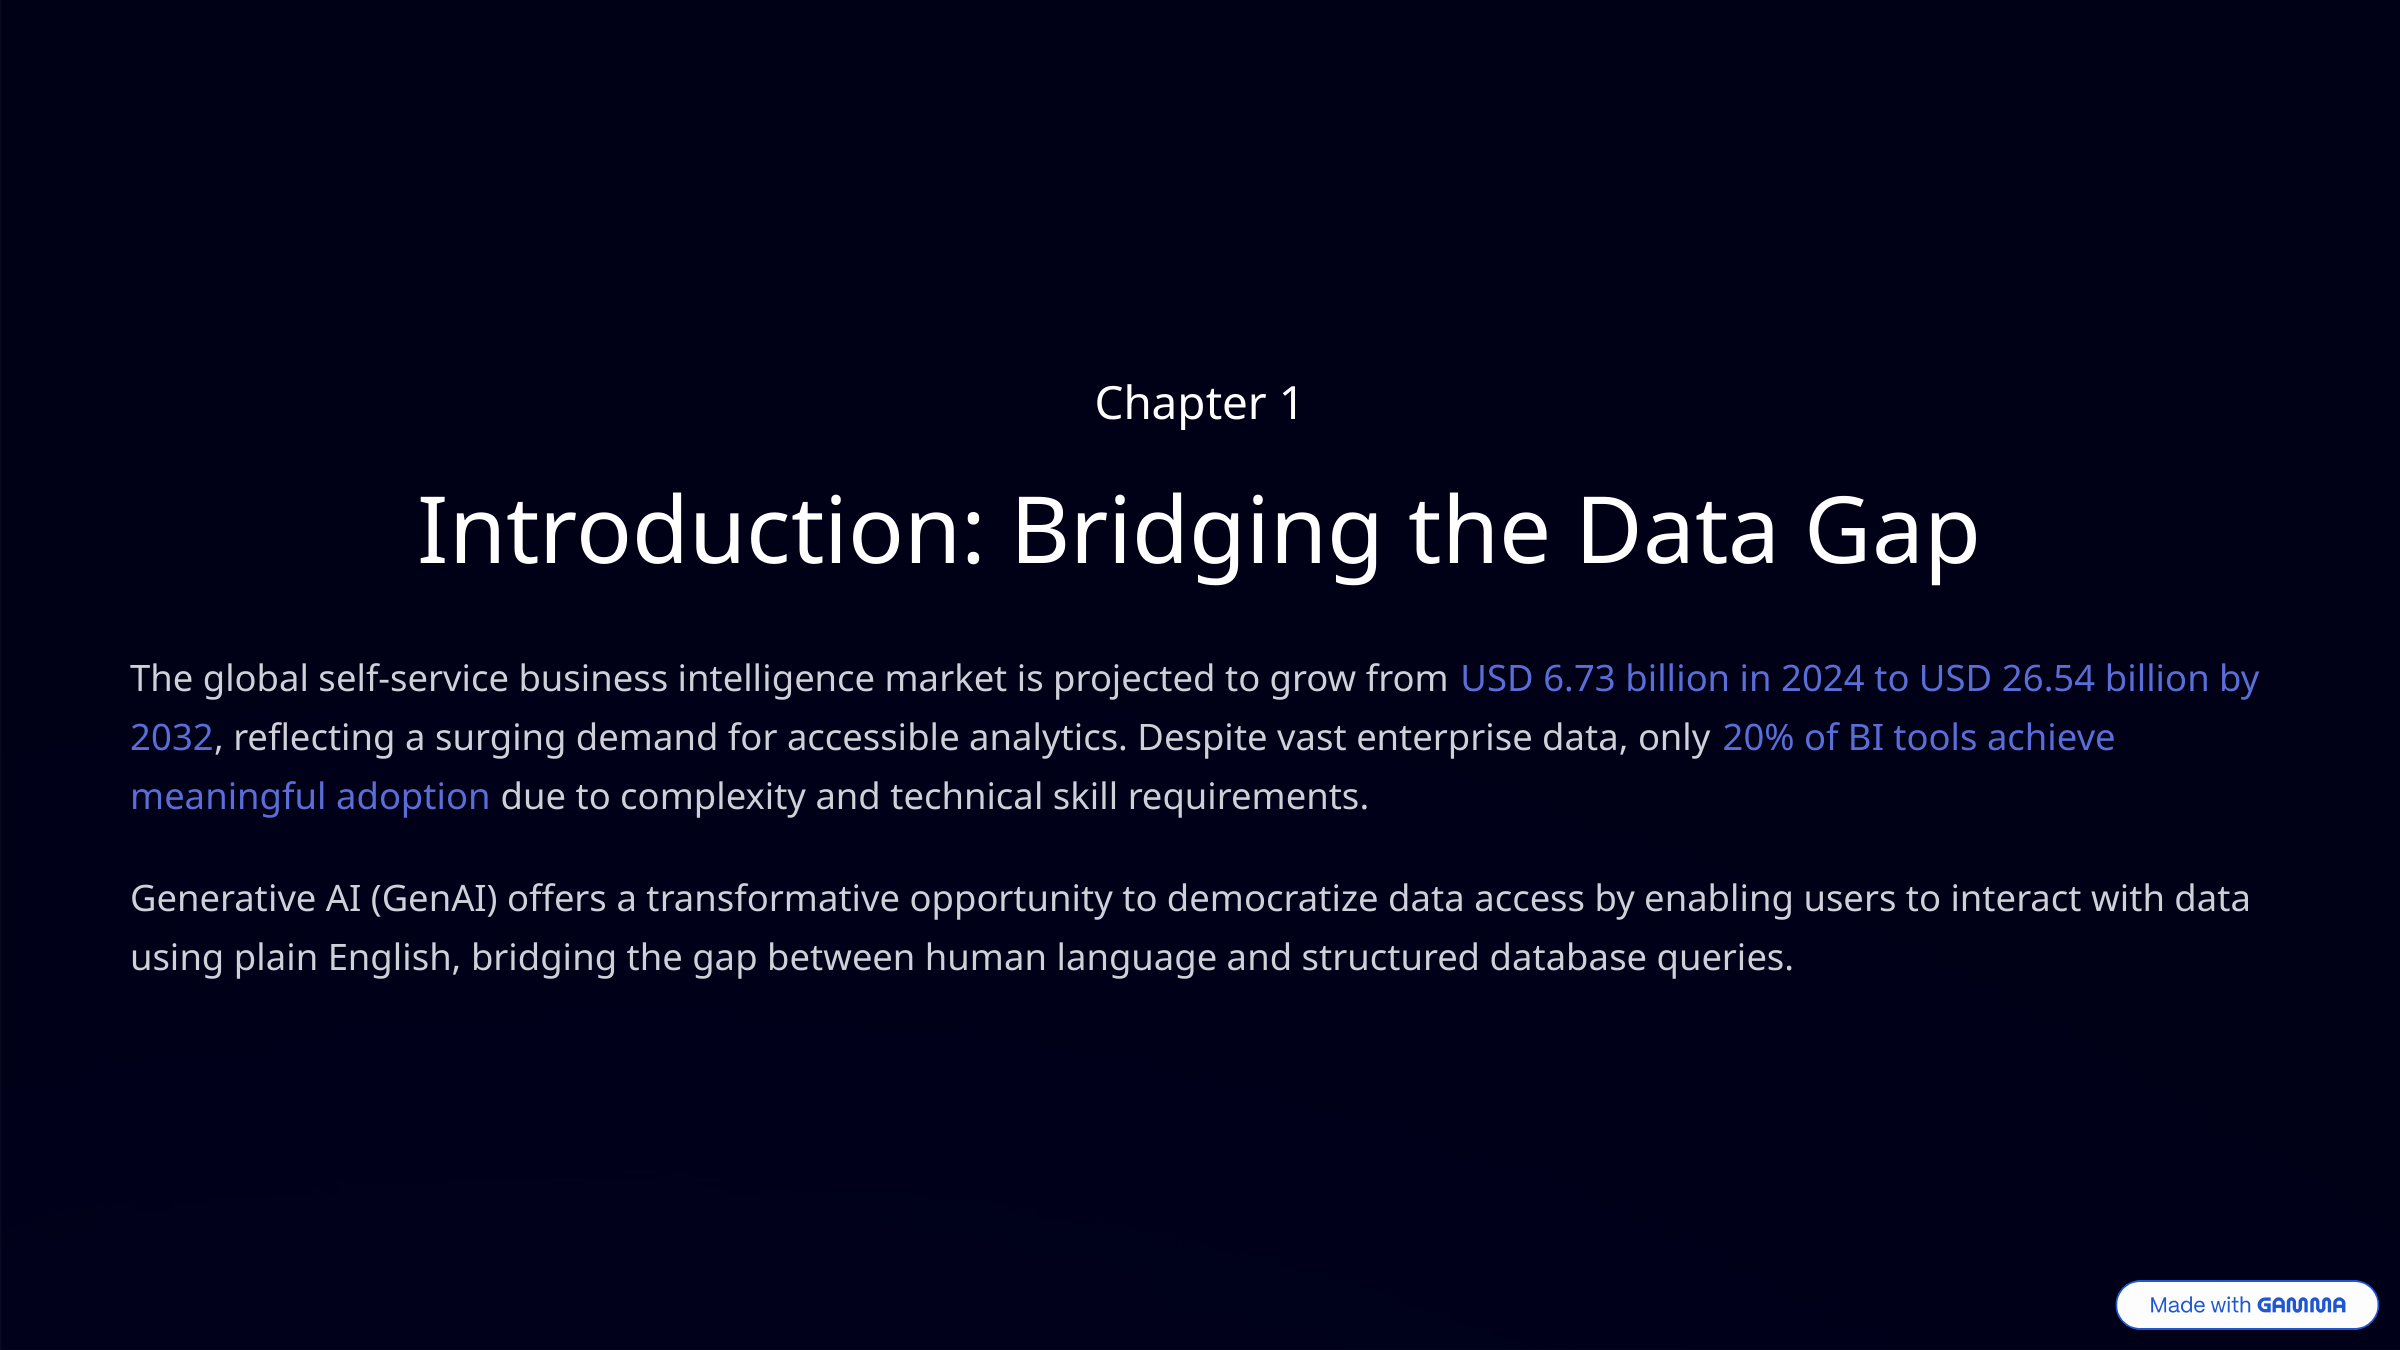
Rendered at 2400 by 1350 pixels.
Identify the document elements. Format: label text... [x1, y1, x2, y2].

picture [2106, 1271, 2389, 1339]
text_box Introduction: Bridging the Data Gap [469, 466, 1931, 584]
text_box The global self-service business intelligence market is projected to grow from USD 6.73 billion in 2024 to USD 26.54 billion by 2032, reflecting a surging demand for accessible analytics. Despite vast enterprise data, only 20% of BI tools achieve meaningful adoption due to complexity and technical skill requirements. [130, 638, 2270, 818]
text_box Generative AI (GenAI) offers a transformative opportunity to democratize data access by enabling users to interact with data using plain English, bridging the gap between human language and structured database queries. [130, 859, 2270, 979]
text_box Chapter 1 [967, 371, 1433, 430]
